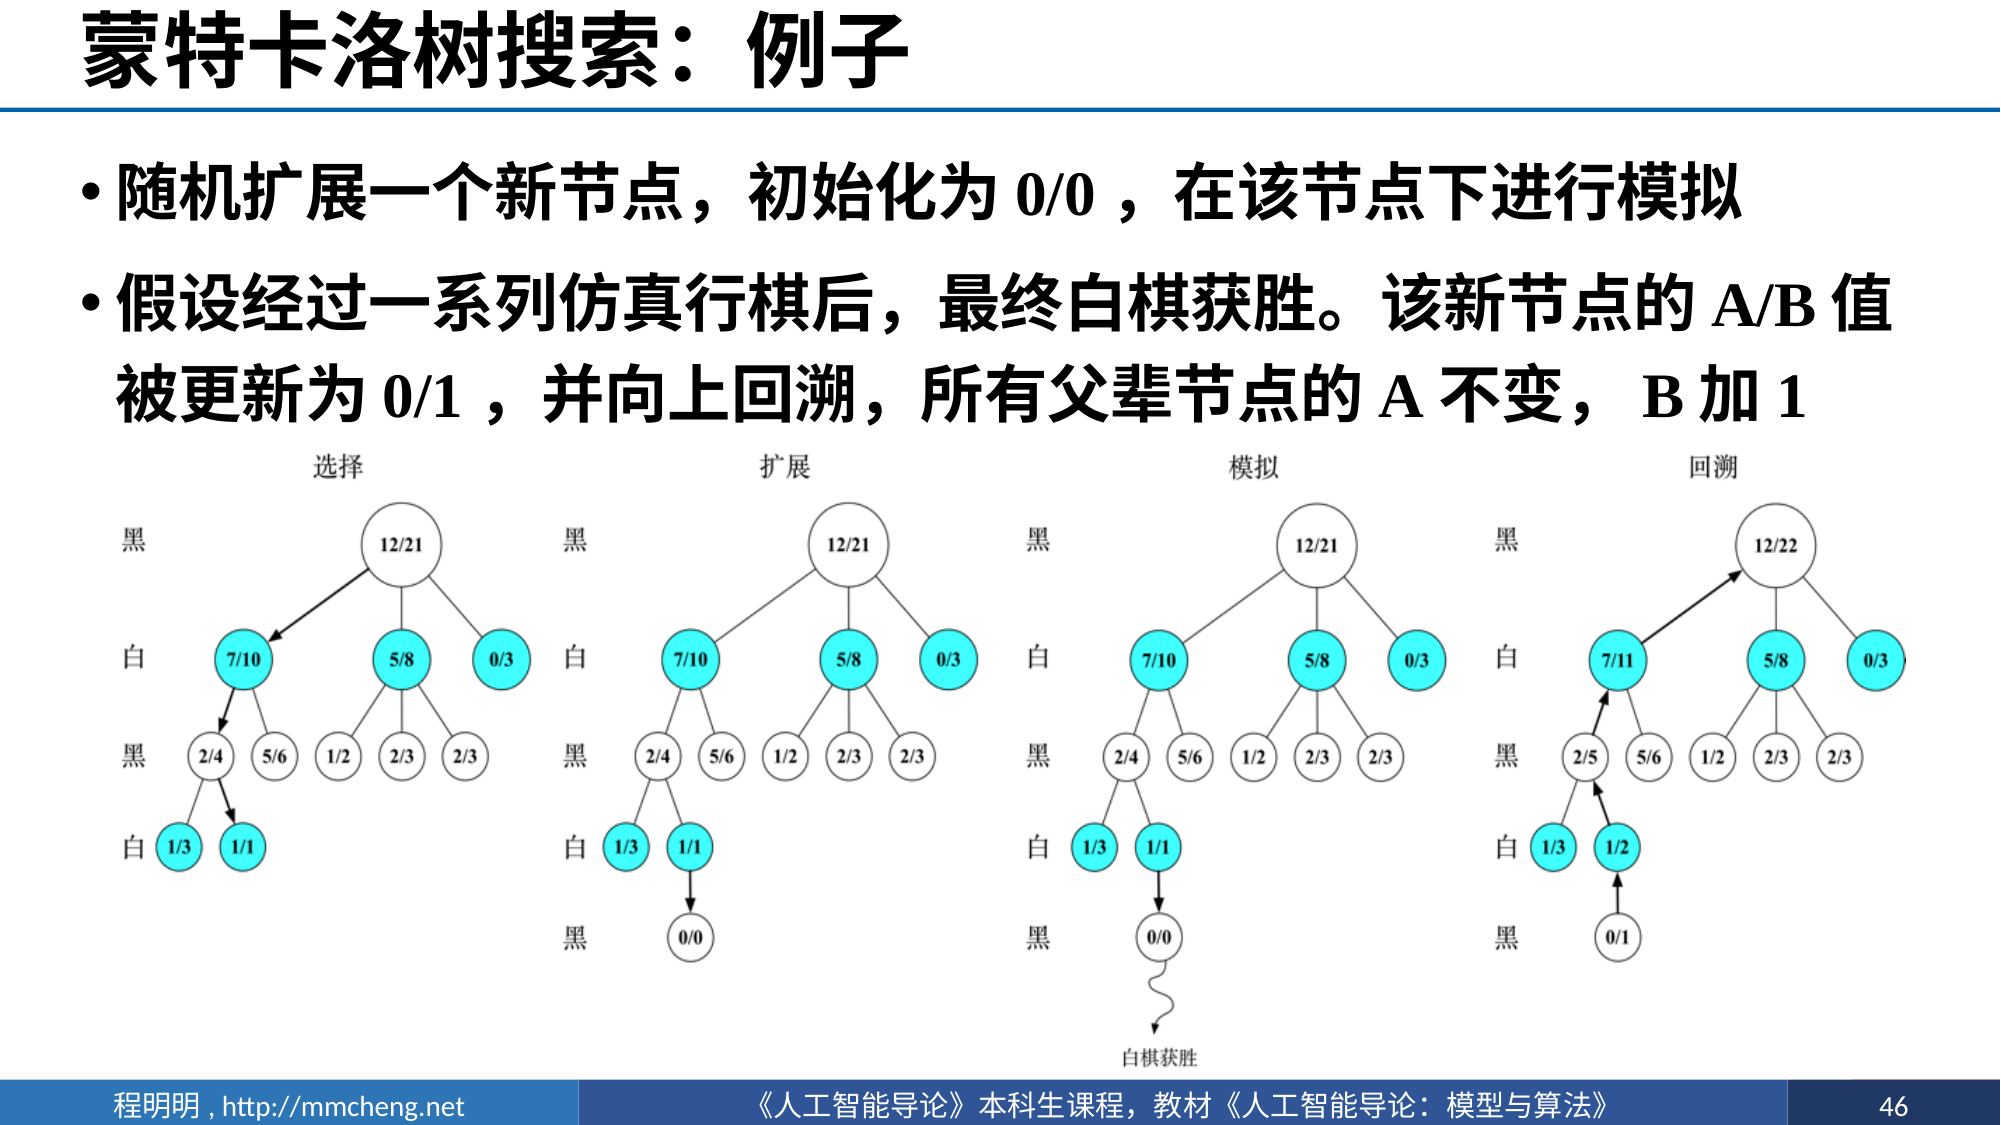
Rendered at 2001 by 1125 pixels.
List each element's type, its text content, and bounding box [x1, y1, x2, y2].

title 蒙特卡洛树搜索：例子 [64, 0, 2000, 110]
list 随机扩展一个新节点，初始化为0/0，在该节点下进行模拟 假设经过一系列仿真行棋后，最终白棋获胜。该新节点的A/B值被更新为0/1，并向上回溯，所有父辈节点的A不变，B加1 [64, 129, 1928, 511]
picture [115, 439, 1906, 1078]
